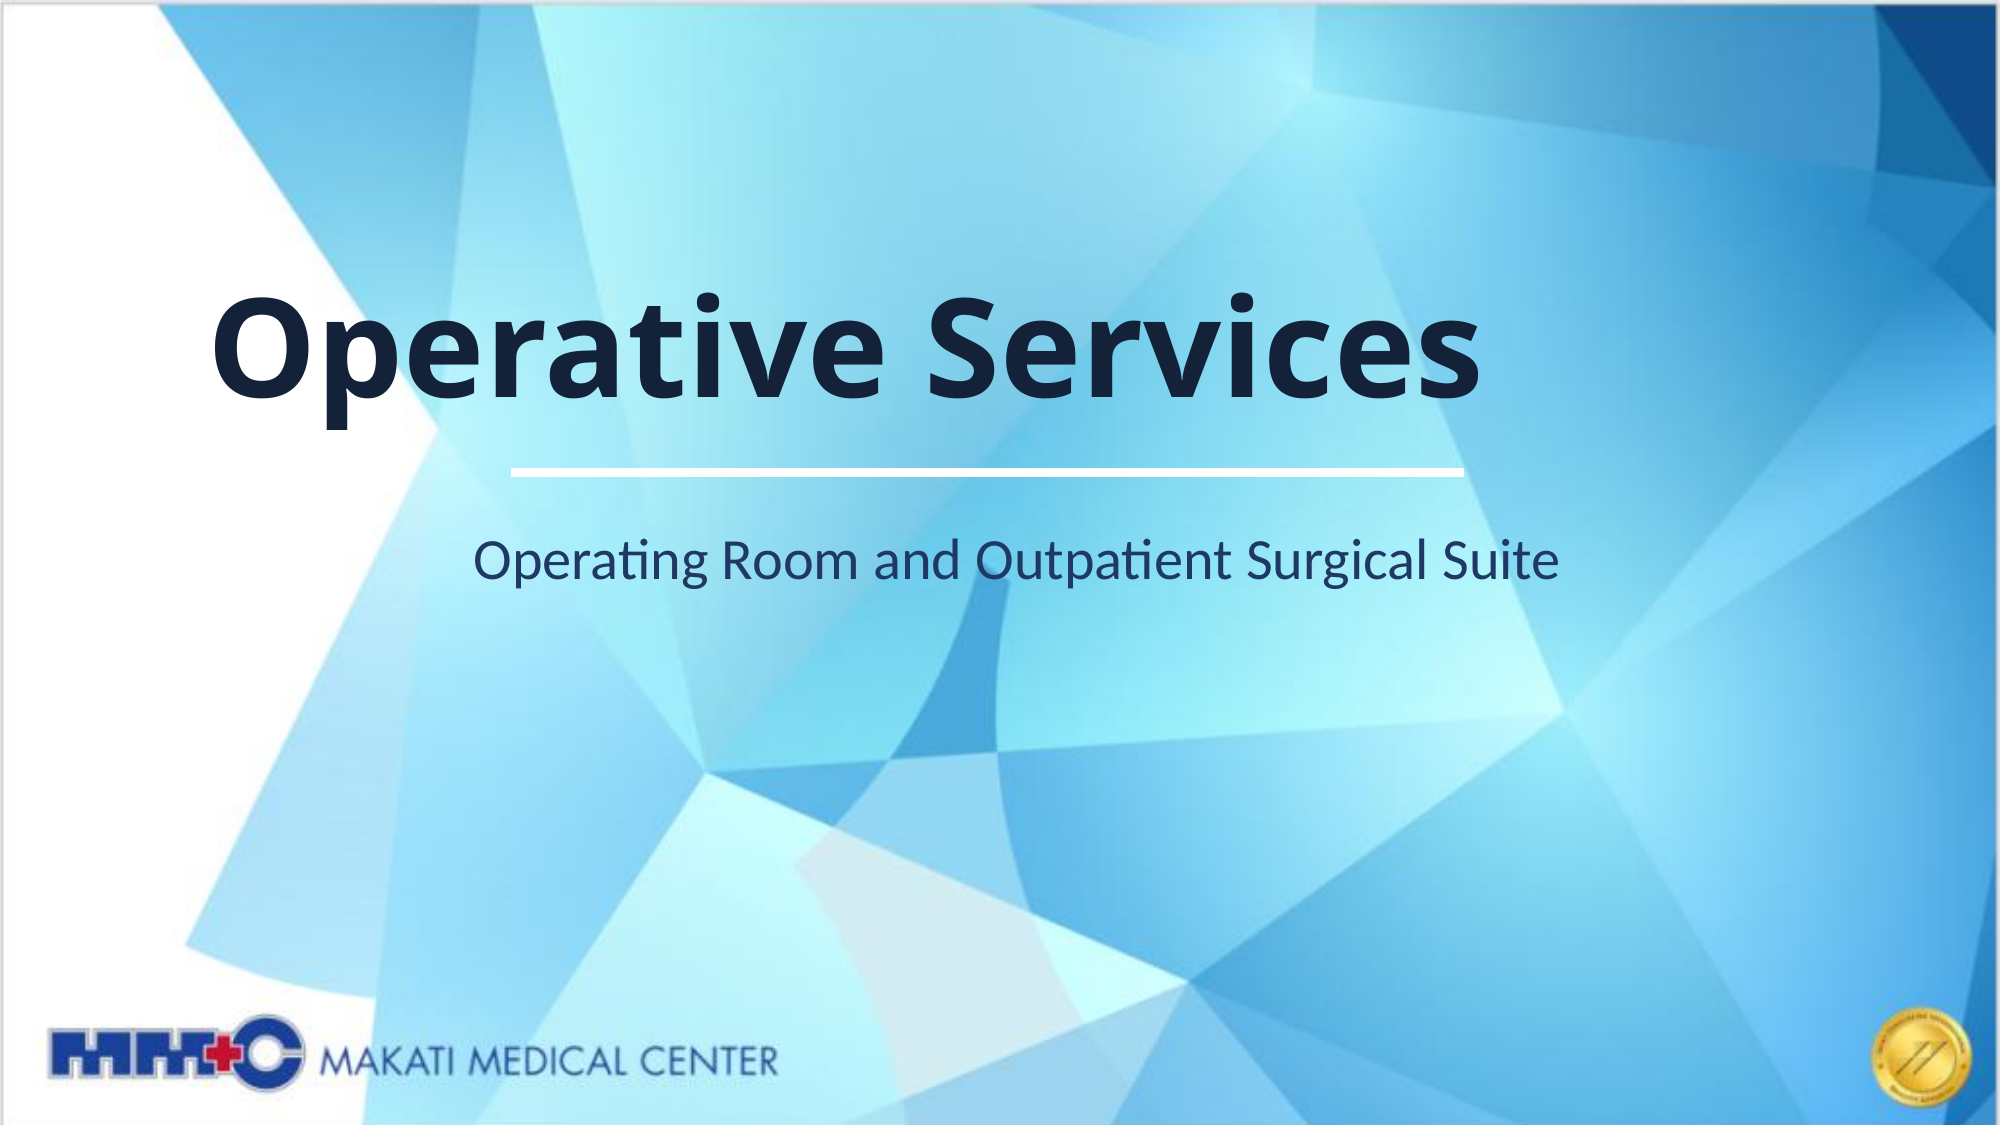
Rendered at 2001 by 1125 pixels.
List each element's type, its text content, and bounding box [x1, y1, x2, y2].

title Operative Services [0, 268, 1500, 600]
picture [0, 0, 2000, 1125]
text_box Operating Room and Outpatient Surgical Suite [458, 514, 1577, 599]
